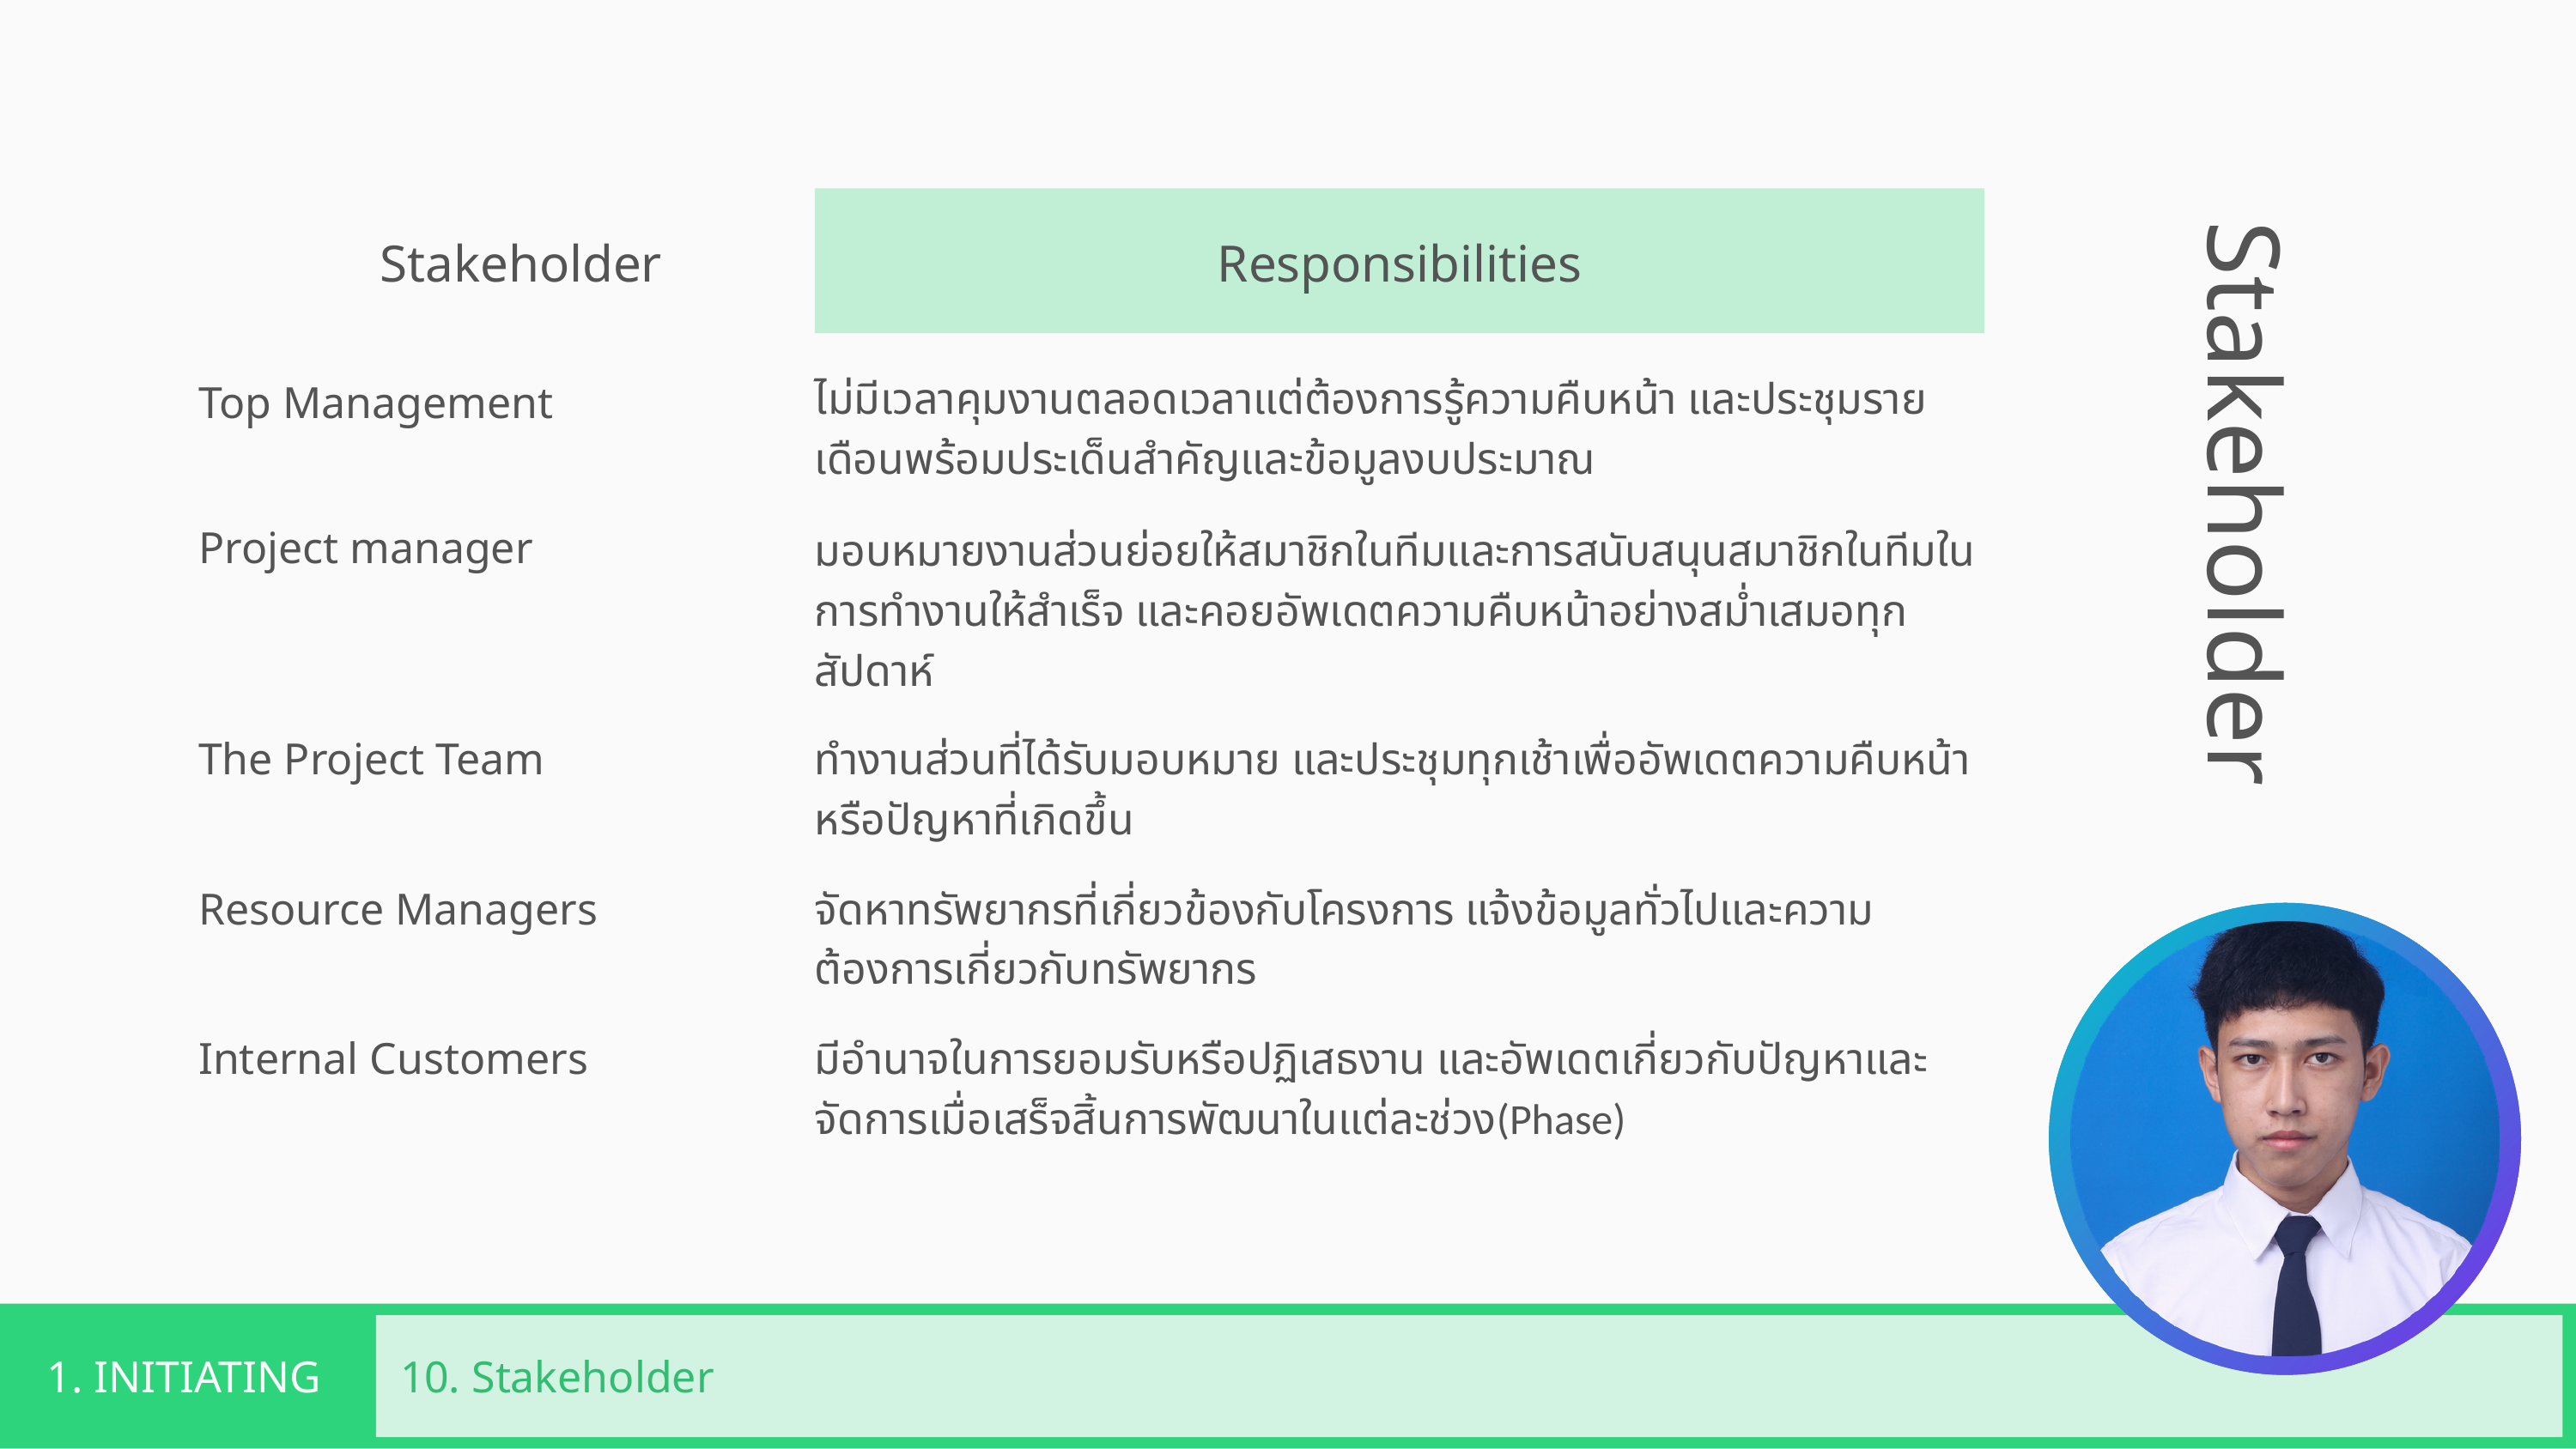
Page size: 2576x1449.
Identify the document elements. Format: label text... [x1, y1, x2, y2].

text_box มีอำนาจในการยอมรับหรือปฏิเสธงาน และอัพเดตเกี่ยวกับปัญหาและจัดการเมื่อเสร็จสิ้นการพัฒนาในแต่ละช่วง(Phase) [814, 1022, 1985, 1143]
text_box มอบหมายงานส่วนย่อยให้สมาชิกในทีมและการสนับสนุนสมาชิกในทีมในการทำงานให้สำเร็จ และคอยอัพเดตความคืบหน้าอย่างสม่ำเสมอทุก สัปดาห์ [814, 514, 1985, 695]
text_box Stakeholder [371, 221, 671, 292]
text_box จัดหาทรัพยากรที่เกี่ยวข้องกับโครงการ แจ้งข้อมูลทั่วไปและความต้องการเกี่ยวกับทรัพยากร [814, 872, 1985, 993]
text_box Top Management [198, 367, 814, 427]
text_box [2047, 901, 2523, 1377]
text_box [375, 1315, 2563, 1438]
text_box Resource Managers [198, 873, 814, 933]
text_box Project manager [198, 512, 815, 573]
text_box ไม่มีเวลาคุมงานตลอดเวลาแต่ต้องการรู้ความคืบหน้า และประชุมรายเดือนพร้อมประเด็นสำคัญและข้อมูลงบประมาณ [814, 362, 1985, 483]
text_box [0, 1303, 2576, 1449]
text_box Stakeholder [2188, 188, 2309, 819]
text_box ทำงานส่วนที่ได้รับมอบหมาย และประชุมทุกเช้าเพื่ออัพเดตความคืบหน้าหรือปัญหาที่เกิดขึ้น [814, 723, 1985, 844]
text_box 10. Stakeholder [400, 1350, 2524, 1402]
text_box 1. INITIATING [46, 1350, 336, 1402]
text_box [814, 188, 1985, 334]
text_box Internal Customers [198, 1022, 814, 1083]
text_box The Project Team [198, 723, 814, 784]
